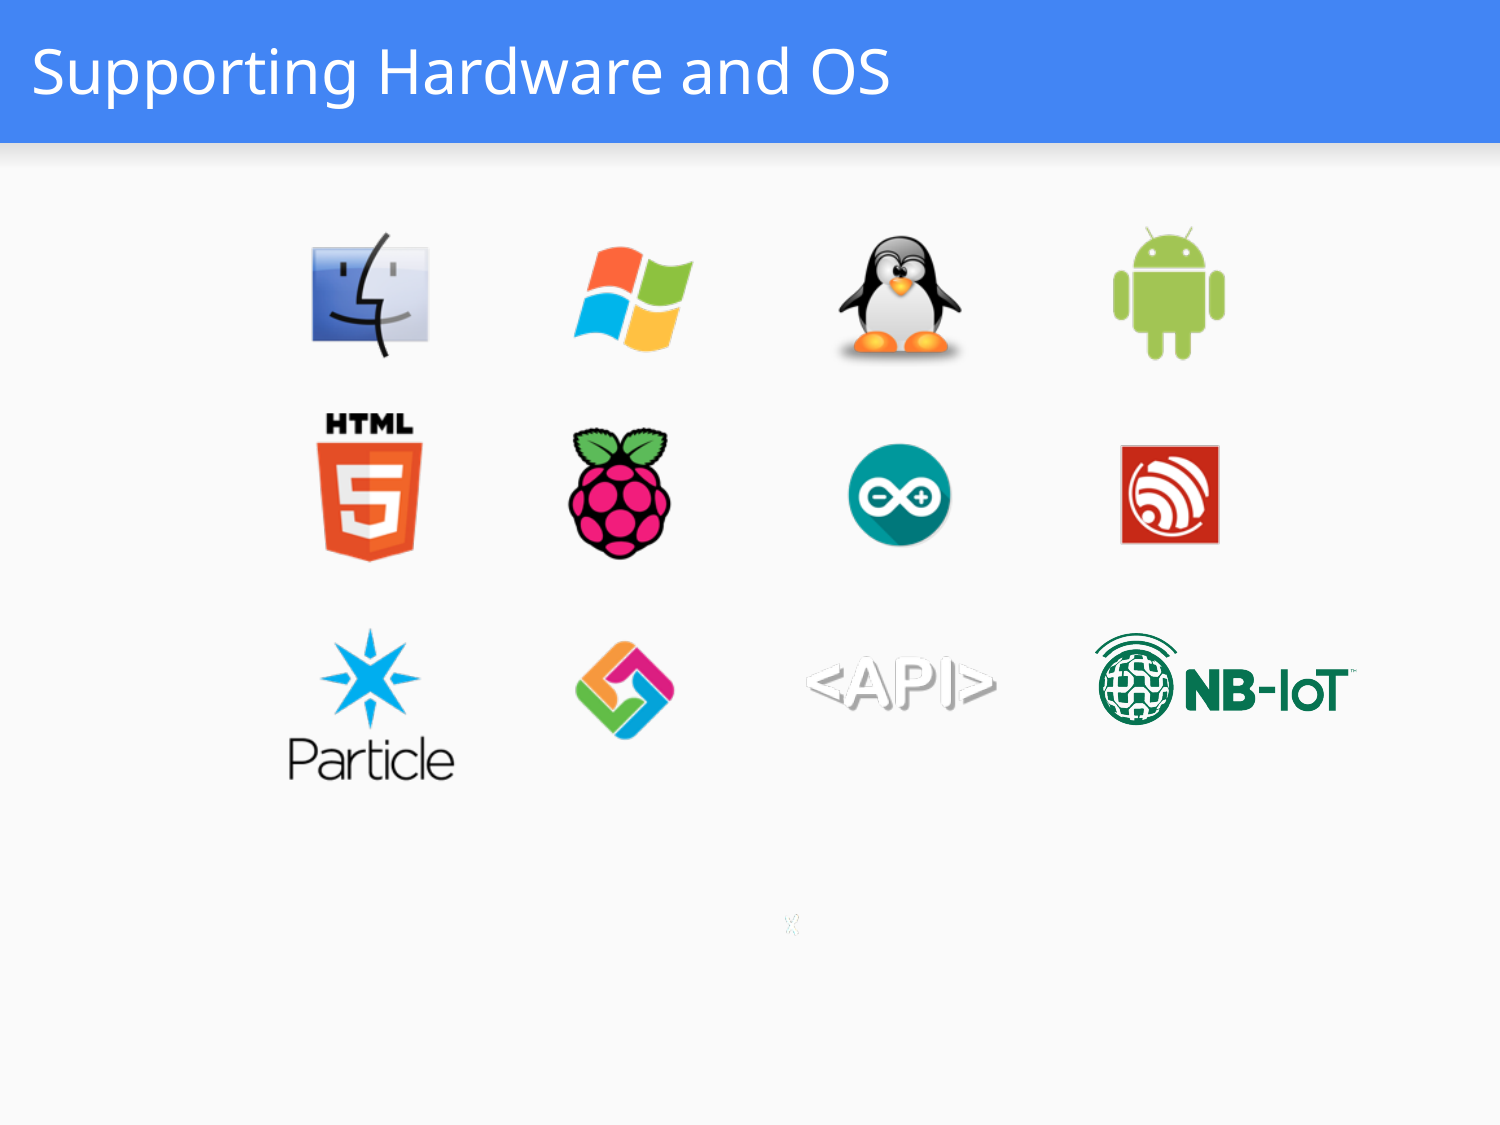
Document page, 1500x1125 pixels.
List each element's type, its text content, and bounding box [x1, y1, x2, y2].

picture [274, 222, 1383, 947]
title Supporting Hardware and OS [16, 3, 1464, 136]
